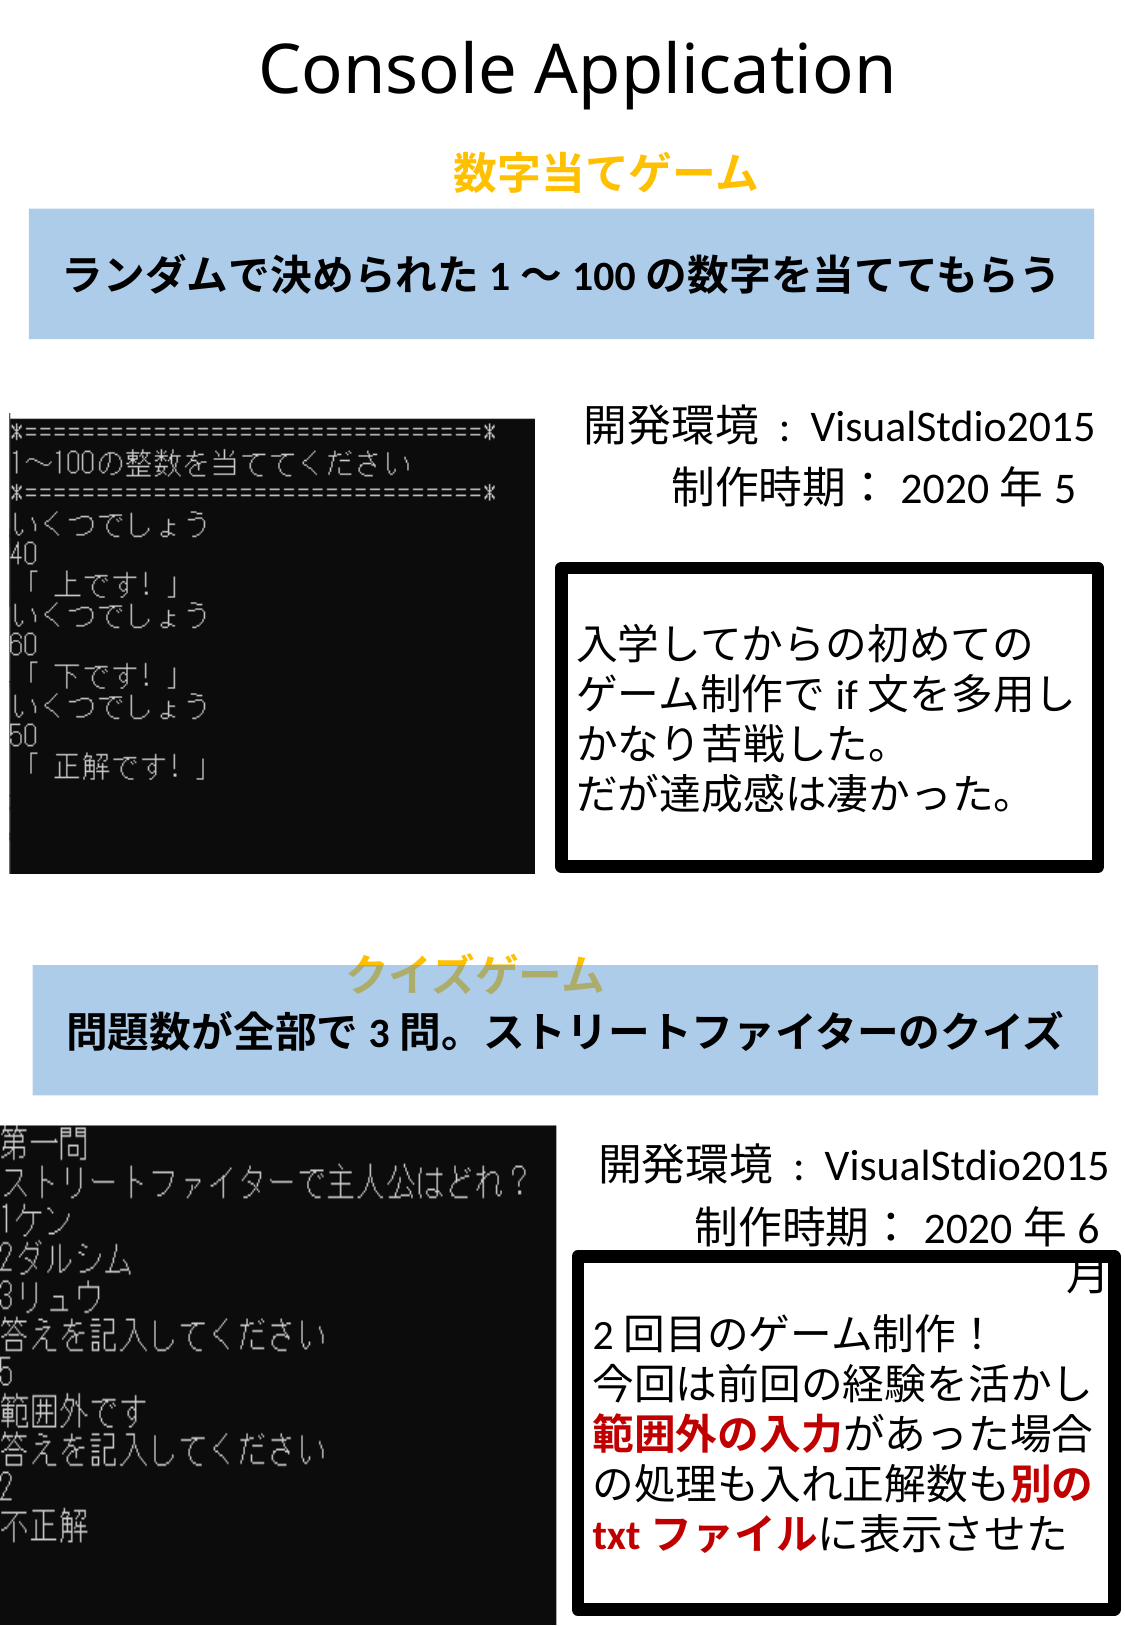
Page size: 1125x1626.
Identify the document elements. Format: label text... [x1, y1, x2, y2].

title Console Application [151, 0, 1005, 144]
list 数字当てゲーム 開発環境 : VisualStdio2015 制作時期：2020年5月 クイズゲーム 開発環境 : VisualStdio2015 制作時期：2020年6月 [0, 144, 1125, 1624]
text_box ランダムで決められた1～100の数字を当ててもらう [28, 208, 1095, 340]
text_box 問題数が全部で3問。ストリートファイターのクイズ [32, 965, 1099, 1096]
text_box 入学してからの初めてのゲーム制作でif文を多用しかなり苦戦した。 だが達成感は凄かった。 [561, 568, 1099, 867]
picture [0, 1125, 557, 1625]
text_box [611, 430, 1108, 779]
picture [9, 413, 535, 874]
text_box 2回目のゲーム制作！ 今回は前回の経験を活かし範囲外の入力があった場合の処理も入れ正解数も別のtxtファイルに表示させた [577, 1256, 1115, 1610]
